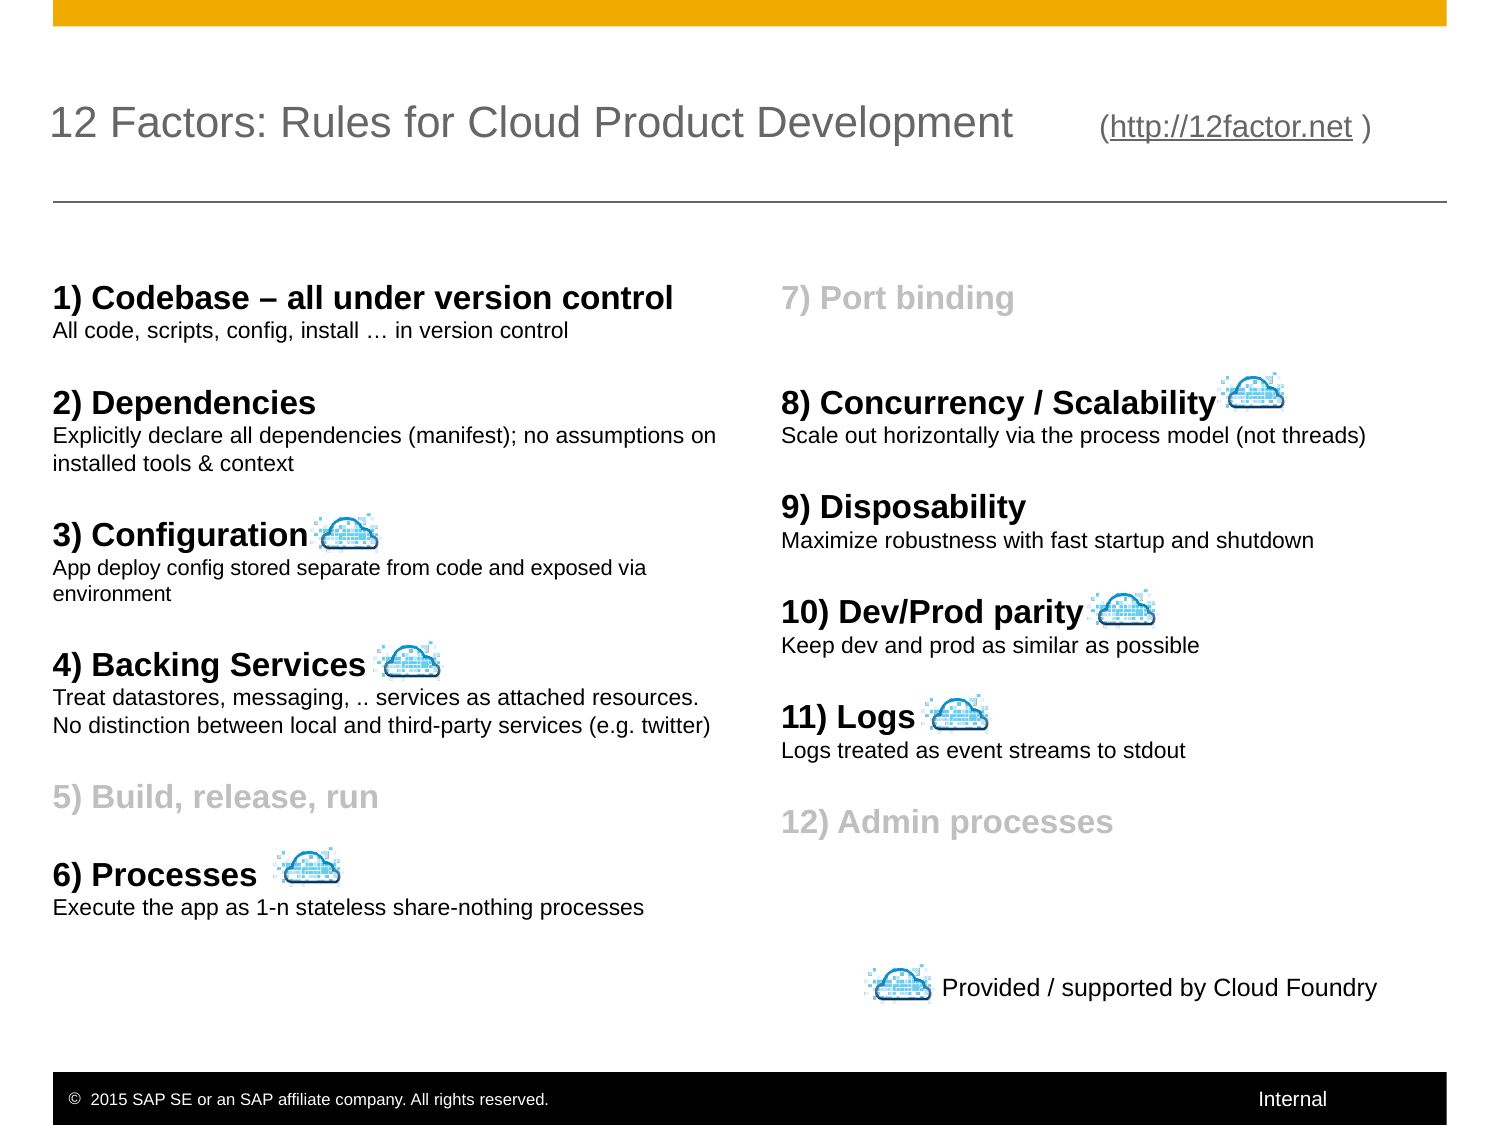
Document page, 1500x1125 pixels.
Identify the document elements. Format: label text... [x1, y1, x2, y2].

picture [308, 509, 384, 554]
picture [862, 960, 938, 1005]
list 1) Codebase – all under version control All code, scripts, config, install … in version control 2) Dependencies Explicitly declare all dependencies (manifest); no assumptions on installed tools & context 3) Configuration App deploy config stored separate from code and exposed via environment 4) Backing Services Treat datastores, messaging, .. services as attached resources. No distinction between local and third-party services (e.g. twitter) 5) Build, release, run 6) Processes Execute the app as 1-n stateless share-nothing processes [52, 275, 729, 817]
picture [371, 637, 447, 682]
title 12 Factors: Rules for Cloud Product Development (http://12factor.net ) [49, 73, 1470, 167]
text_box Provided / supported by Cloud Foundry [942, 971, 1379, 1002]
picture [271, 843, 347, 888]
text_box 7) Port binding 8) Concurrency / Scalability Scale out horizontally via the process model (not threads) 9) Disposability Maximize robustness with fast startup and shutdown 10) Dev/Prod parity Keep dev and prod as similar as possible 11) Logs Logs treated as event streams to stdout 12) Admin processes [781, 275, 1377, 788]
picture [1214, 368, 1291, 413]
picture [1085, 585, 1161, 630]
picture [918, 690, 995, 735]
